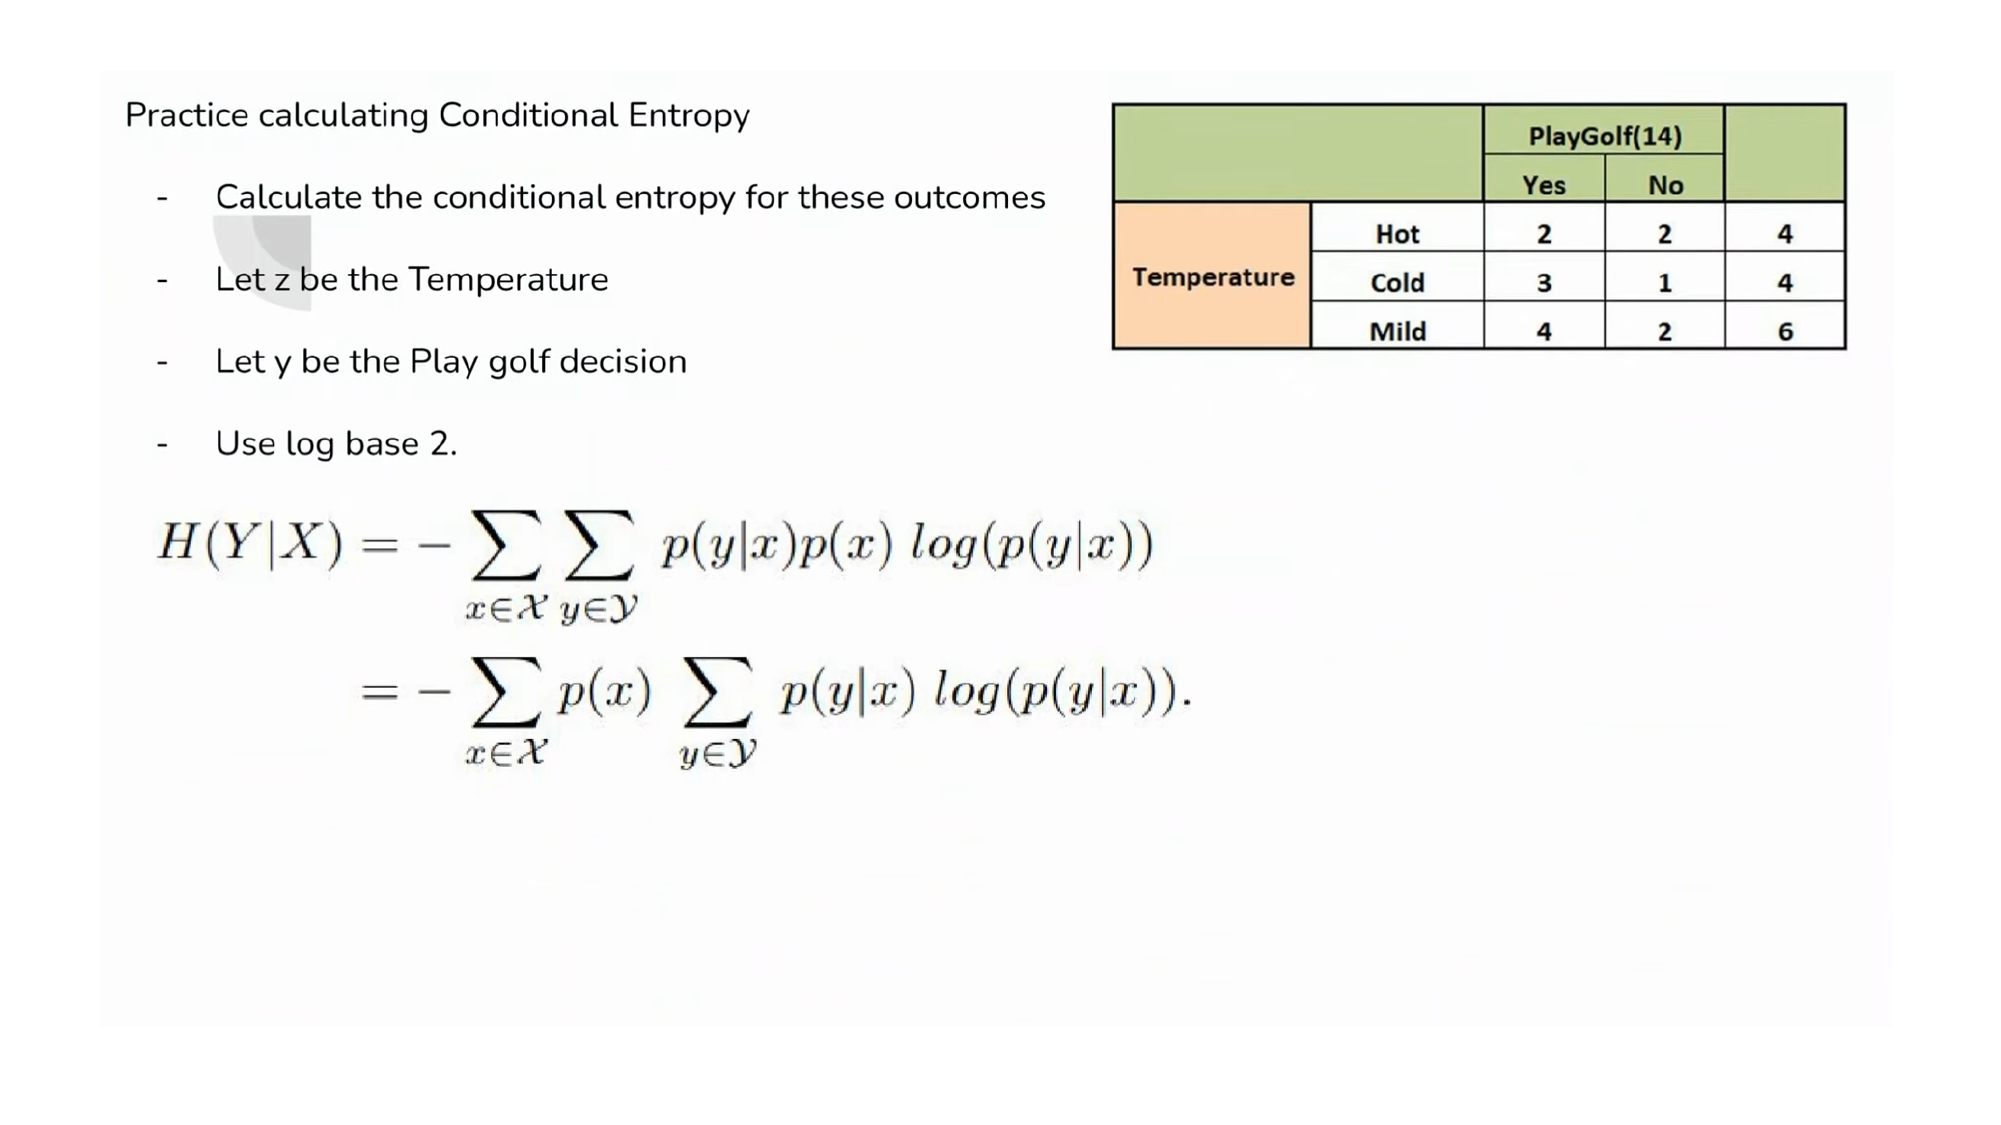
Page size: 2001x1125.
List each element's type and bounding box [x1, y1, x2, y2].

picture [100, 71, 1894, 1027]
